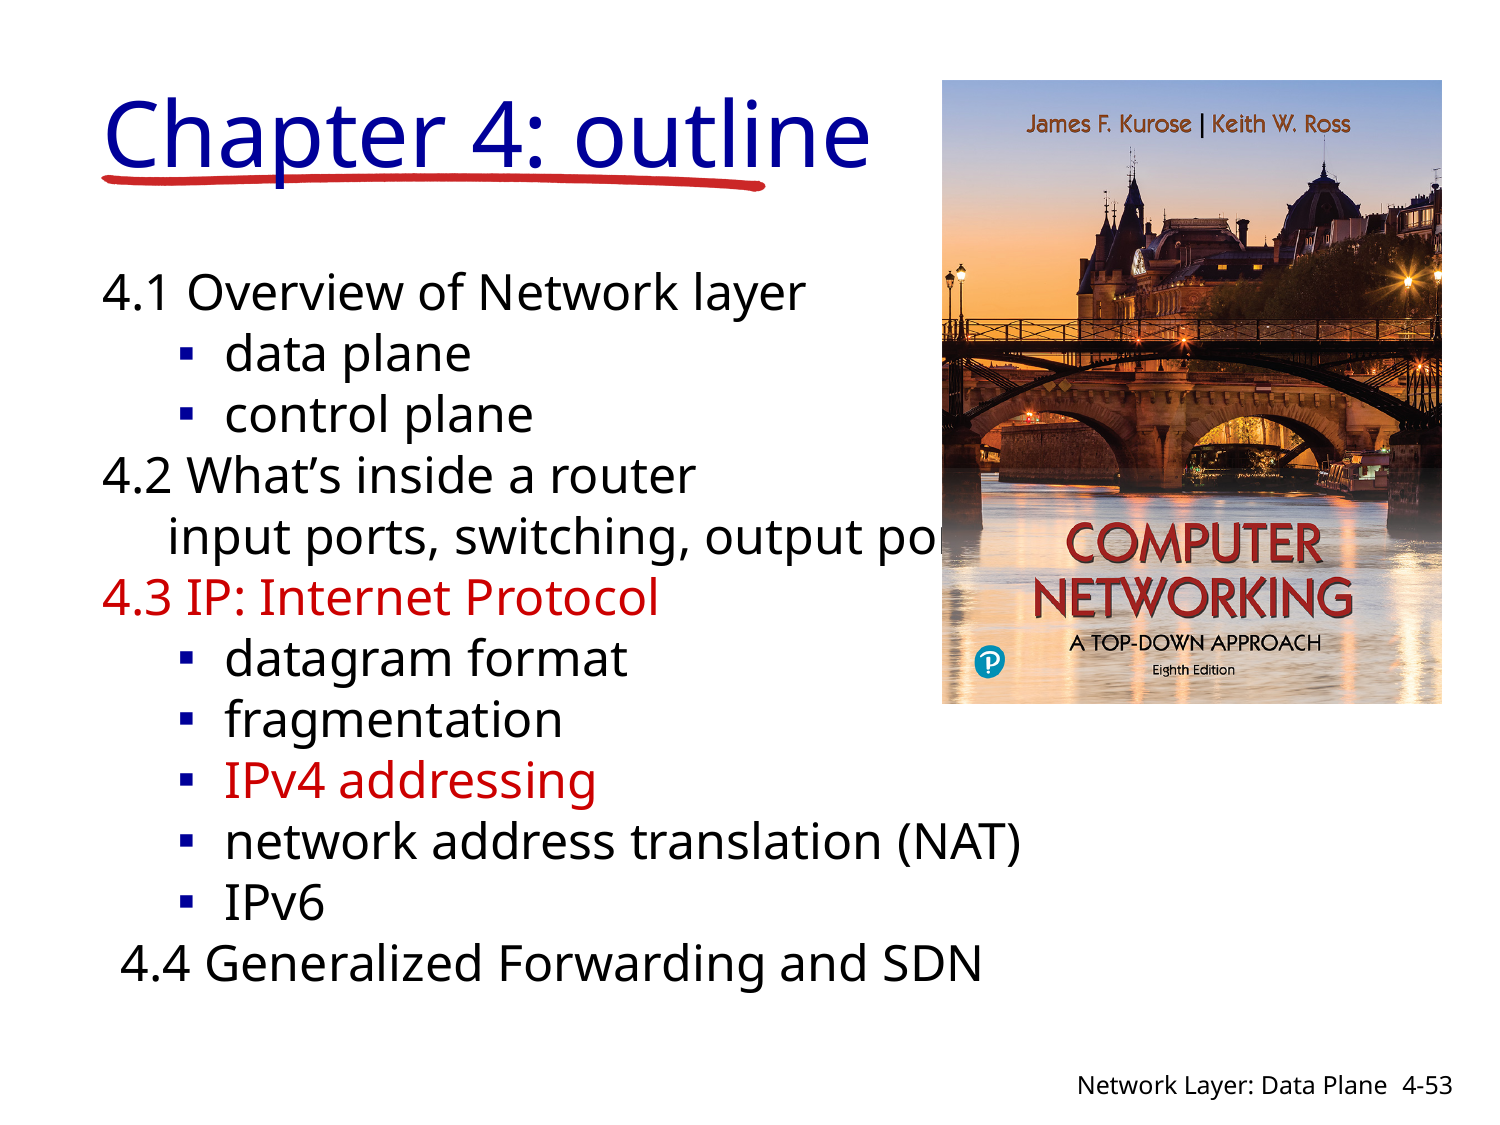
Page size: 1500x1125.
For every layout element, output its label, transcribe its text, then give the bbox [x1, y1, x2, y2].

slide_number 4-53 [1386, 1061, 1480, 1108]
footer Network Layer: Data Plane [1045, 1062, 1404, 1102]
list 4.1 Overview of Network layer data plane control plane 4.2 What’s inside a router input ports, switching, output ports 4.3 IP: Internet Protocol datagram format fragmentation IPv4 addressing network address translation (NAT) IPv6 4.4 Generalized Forwarding and SDN [87, 262, 1117, 1025]
picture [98, 167, 774, 197]
text_box Chapter 4: outline [87, 37, 1363, 225]
picture [942, 79, 1443, 704]
